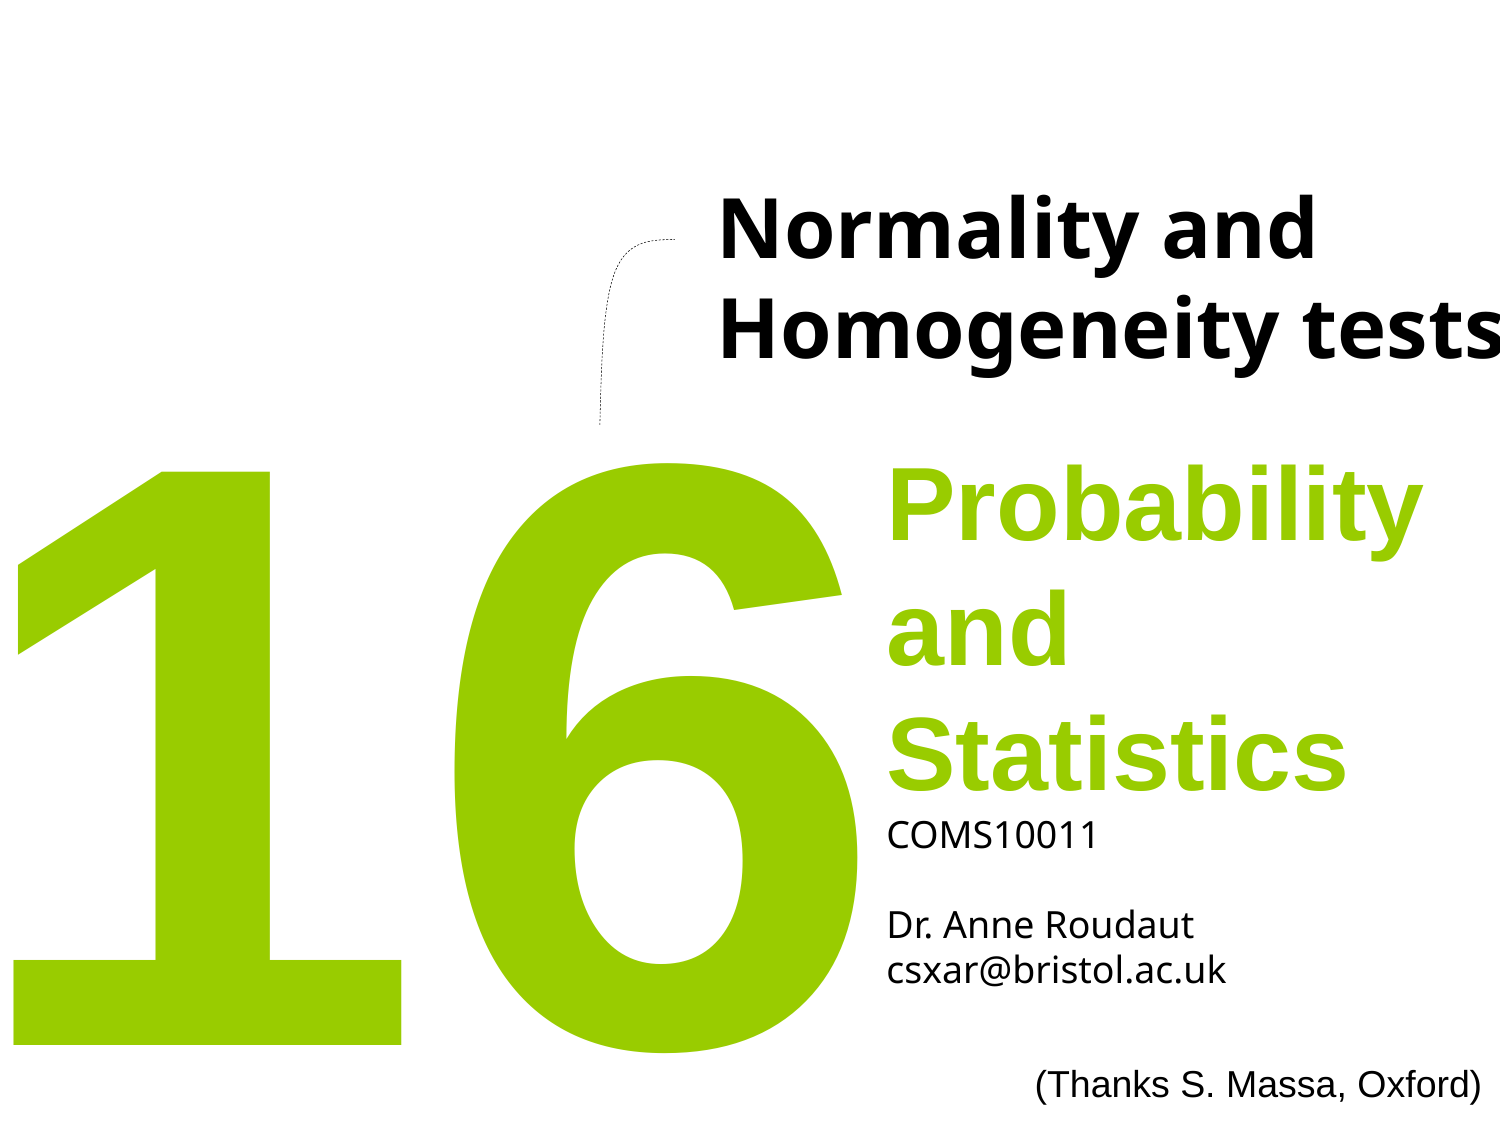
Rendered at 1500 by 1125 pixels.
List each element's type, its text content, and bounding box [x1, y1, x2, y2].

text_box (Thanks S. Massa, Oxford) [1019, 1052, 1498, 1113]
text_box Probability and Statistics COMS10011 Dr. Anne Roudaut csxar@bristol.ac.uk [871, 428, 1441, 999]
text_box 16 [0, 205, 1175, 1125]
text_box [599, 239, 675, 425]
text_box Normality and Homogeneity tests [710, 174, 1500, 251]
